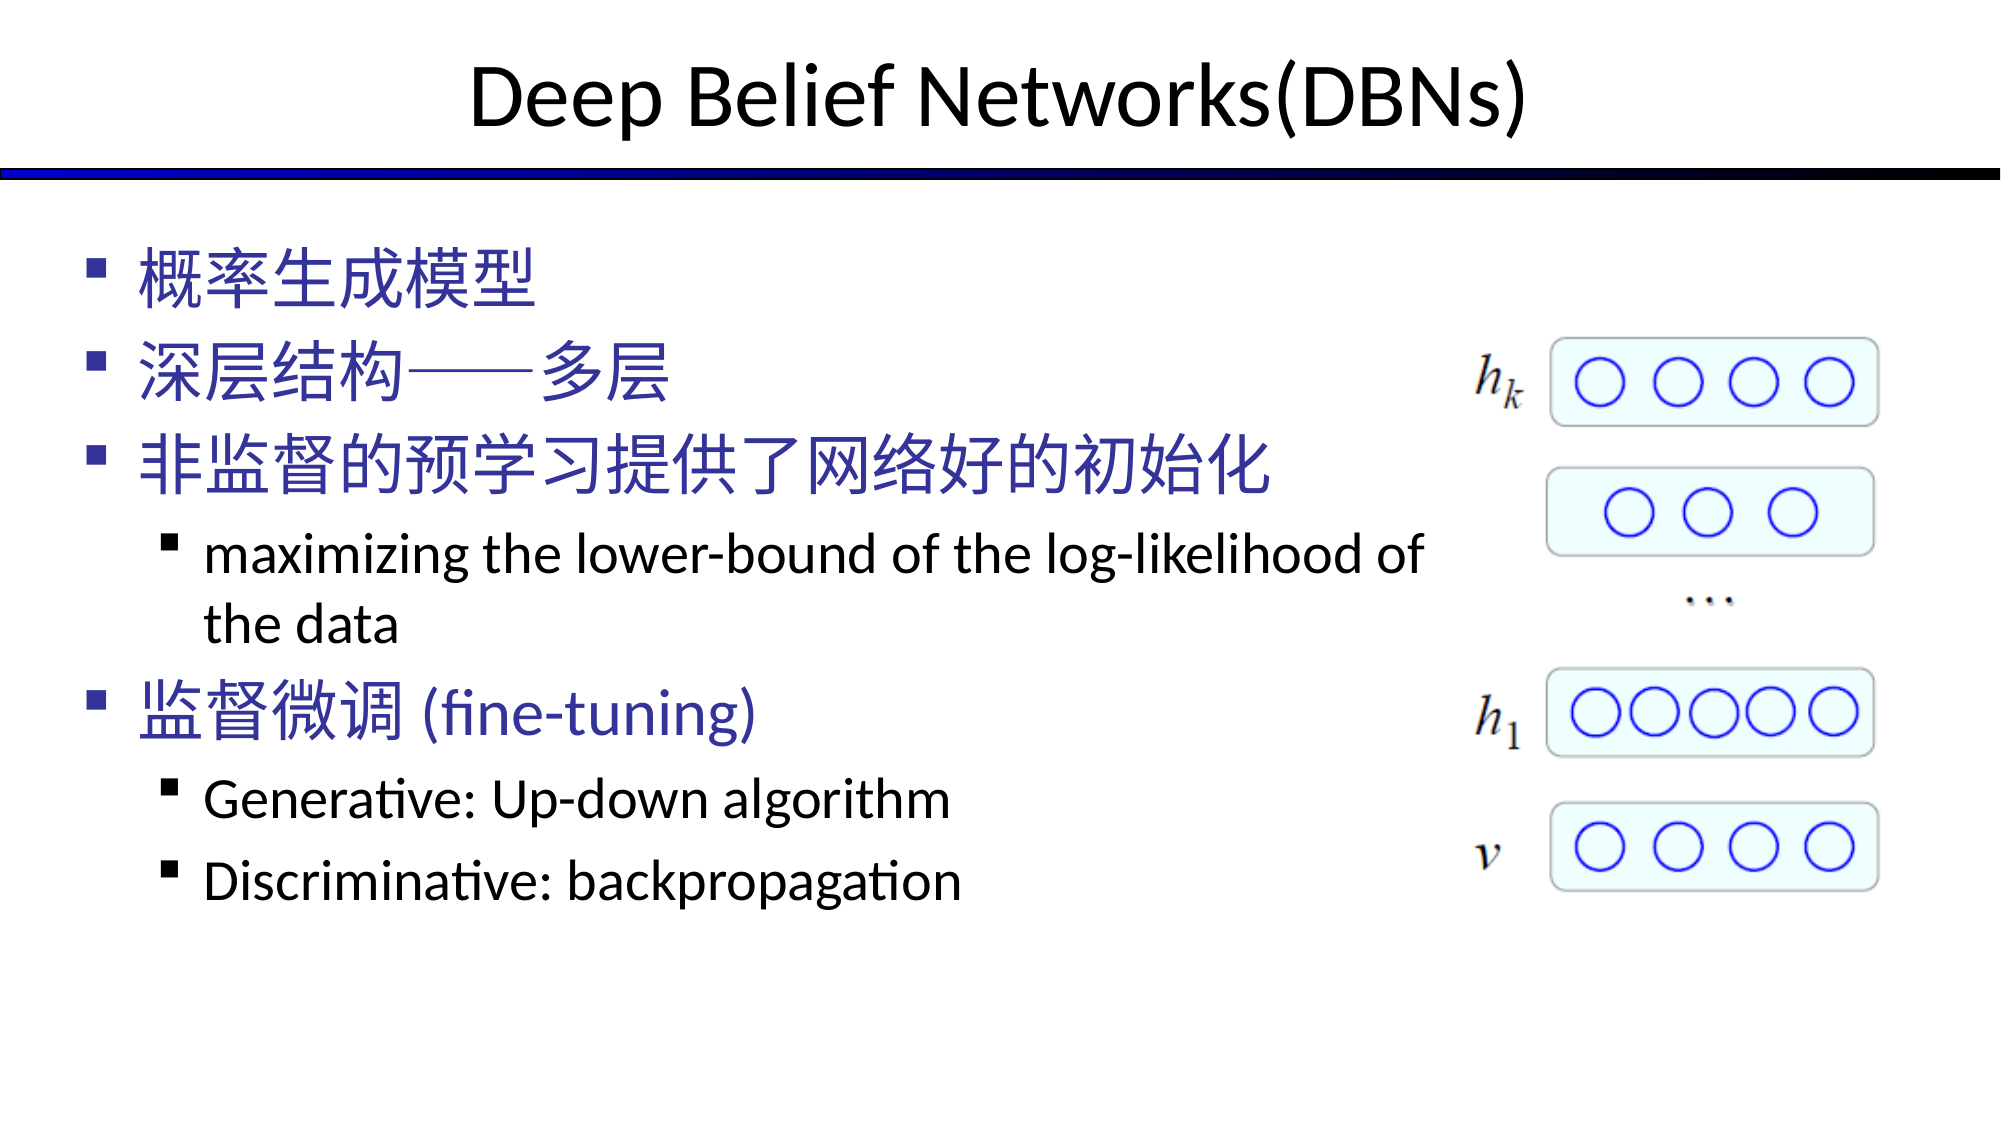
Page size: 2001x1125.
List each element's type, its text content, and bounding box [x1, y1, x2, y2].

picture [1449, 299, 1917, 916]
title Deep Belief Networks(DBNs) [0, 0, 2000, 184]
list 概率生成模型 深层结构——多层 非监督的预学习提供了网络好的初始化 maximizing the lower-bound of the log-likelihood of the data 监督微调(fine-tuning) Generative: Up-down algorithm Discriminative: backpropagation [66, 228, 1488, 1006]
